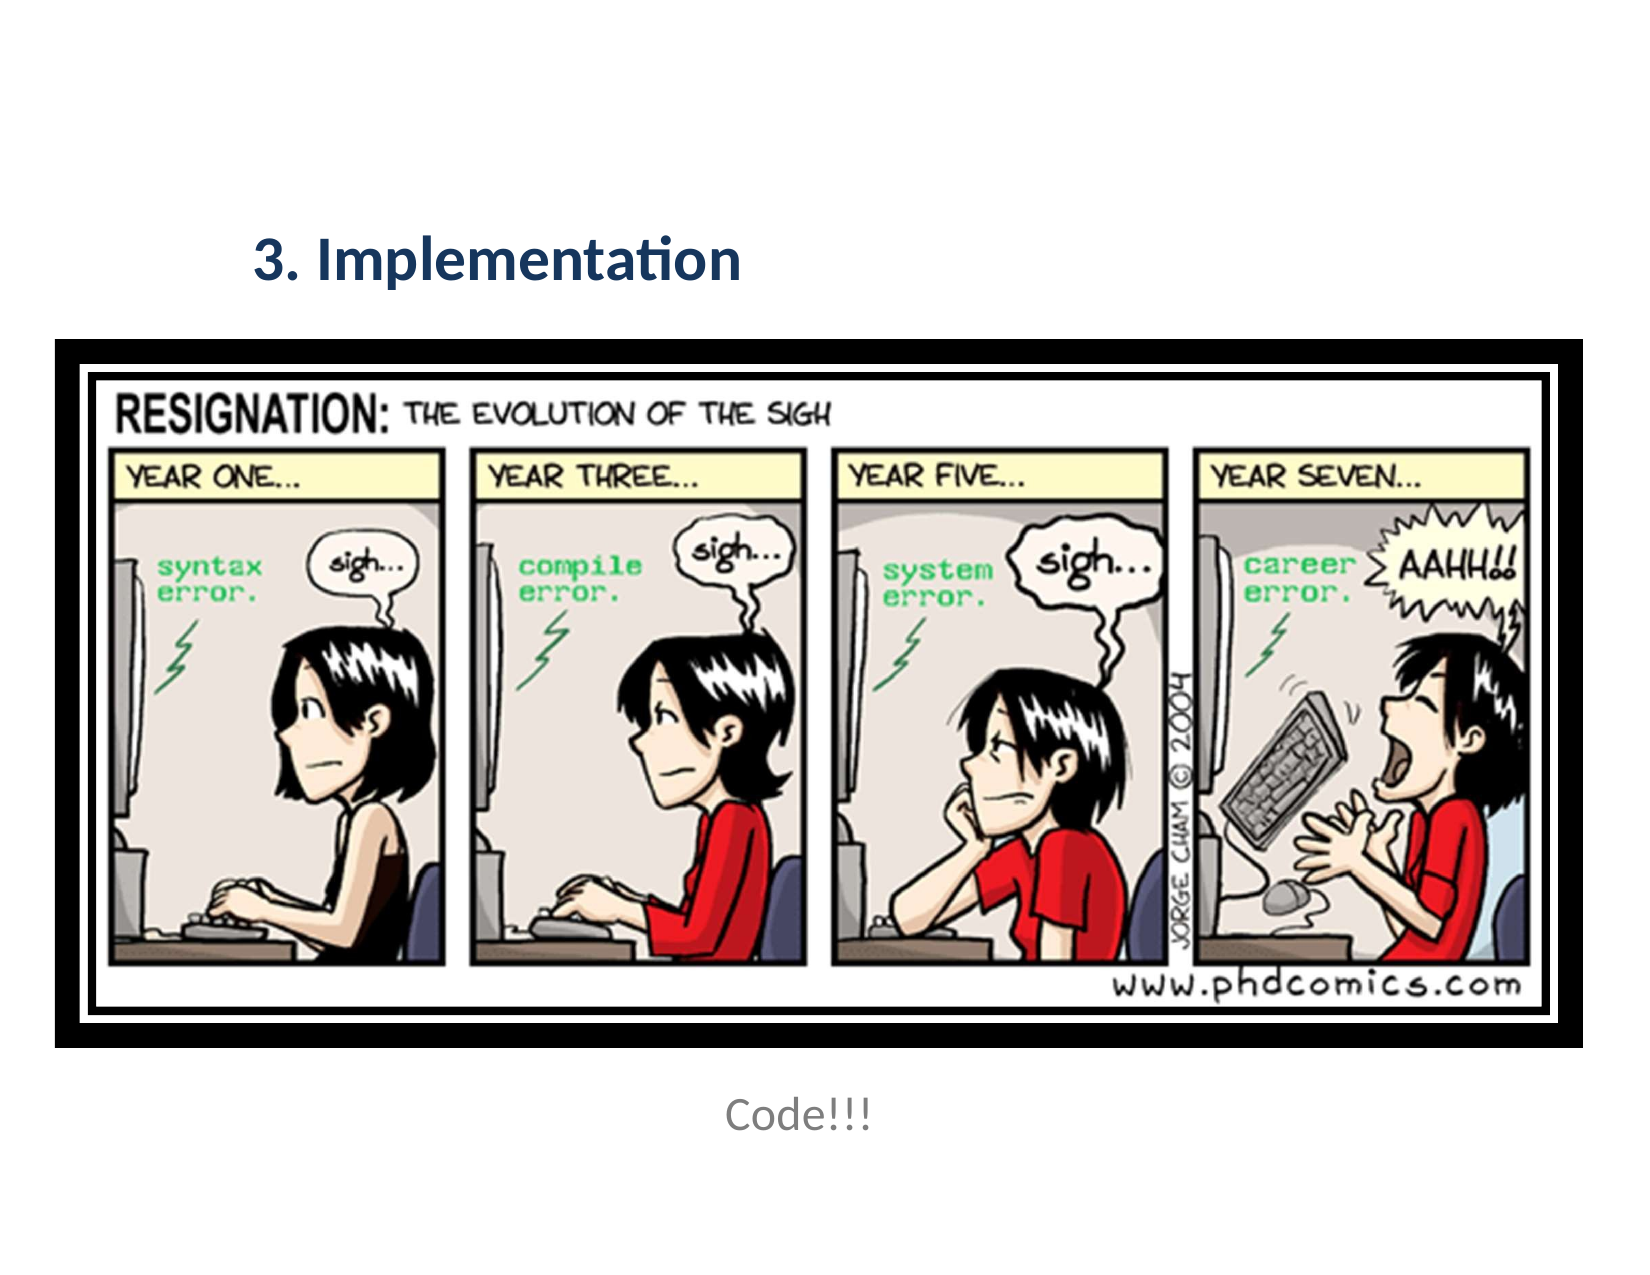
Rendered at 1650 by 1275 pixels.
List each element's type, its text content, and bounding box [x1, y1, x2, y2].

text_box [54, 338, 1584, 1049]
text_box Code!!! [723, 1080, 876, 1141]
title 3. Implementation [249, 214, 749, 337]
